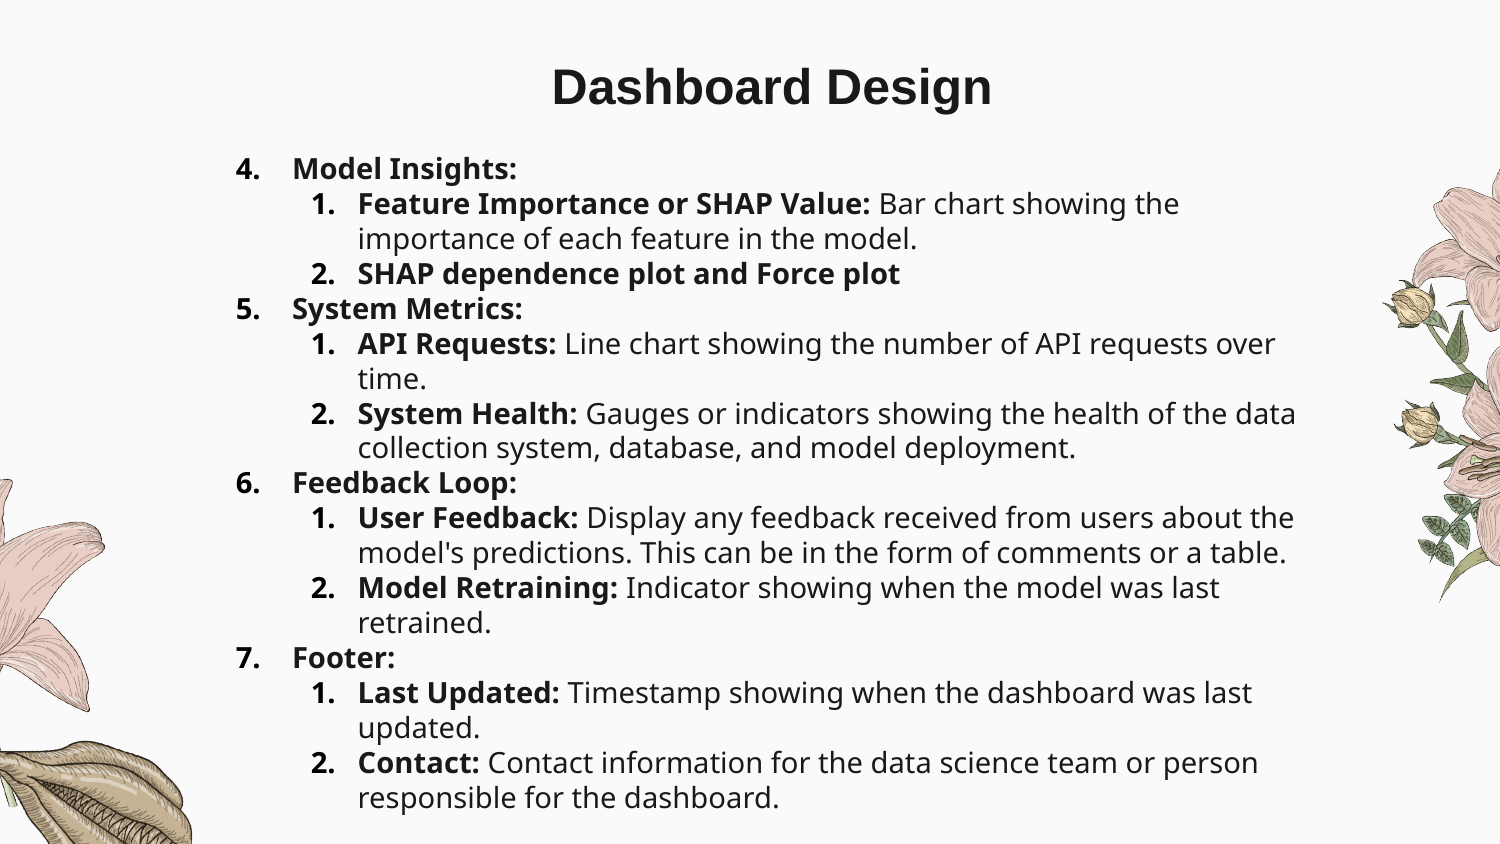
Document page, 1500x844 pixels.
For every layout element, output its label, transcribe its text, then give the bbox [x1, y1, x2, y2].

picture [0, 431, 304, 844]
picture [1324, 9, 1500, 675]
text_box Dashboard Design [342, 47, 1202, 122]
text_box Model Insights: Feature Importance or SHAP Value: Bar chart showing the importance of each feature in the model. SHAP dependence plot and Force plot System Metrics: API Requests: Line chart showing the number of API requests over time. System Health: Gauges or indicators showing the health of the data collection system, database, and model deployment. Feedback Loop: User Feedback: Display any feedback received from users about the model's predictions. This can be in the form of comments or a table. Model Retraining: Indicator showing when the model was last retrained. Footer: Last Updated: Timestamp showing when the dashboard was last updated. Contact: Contact information for the data science team or person responsible for the dashboard. [221, 142, 1324, 822]
